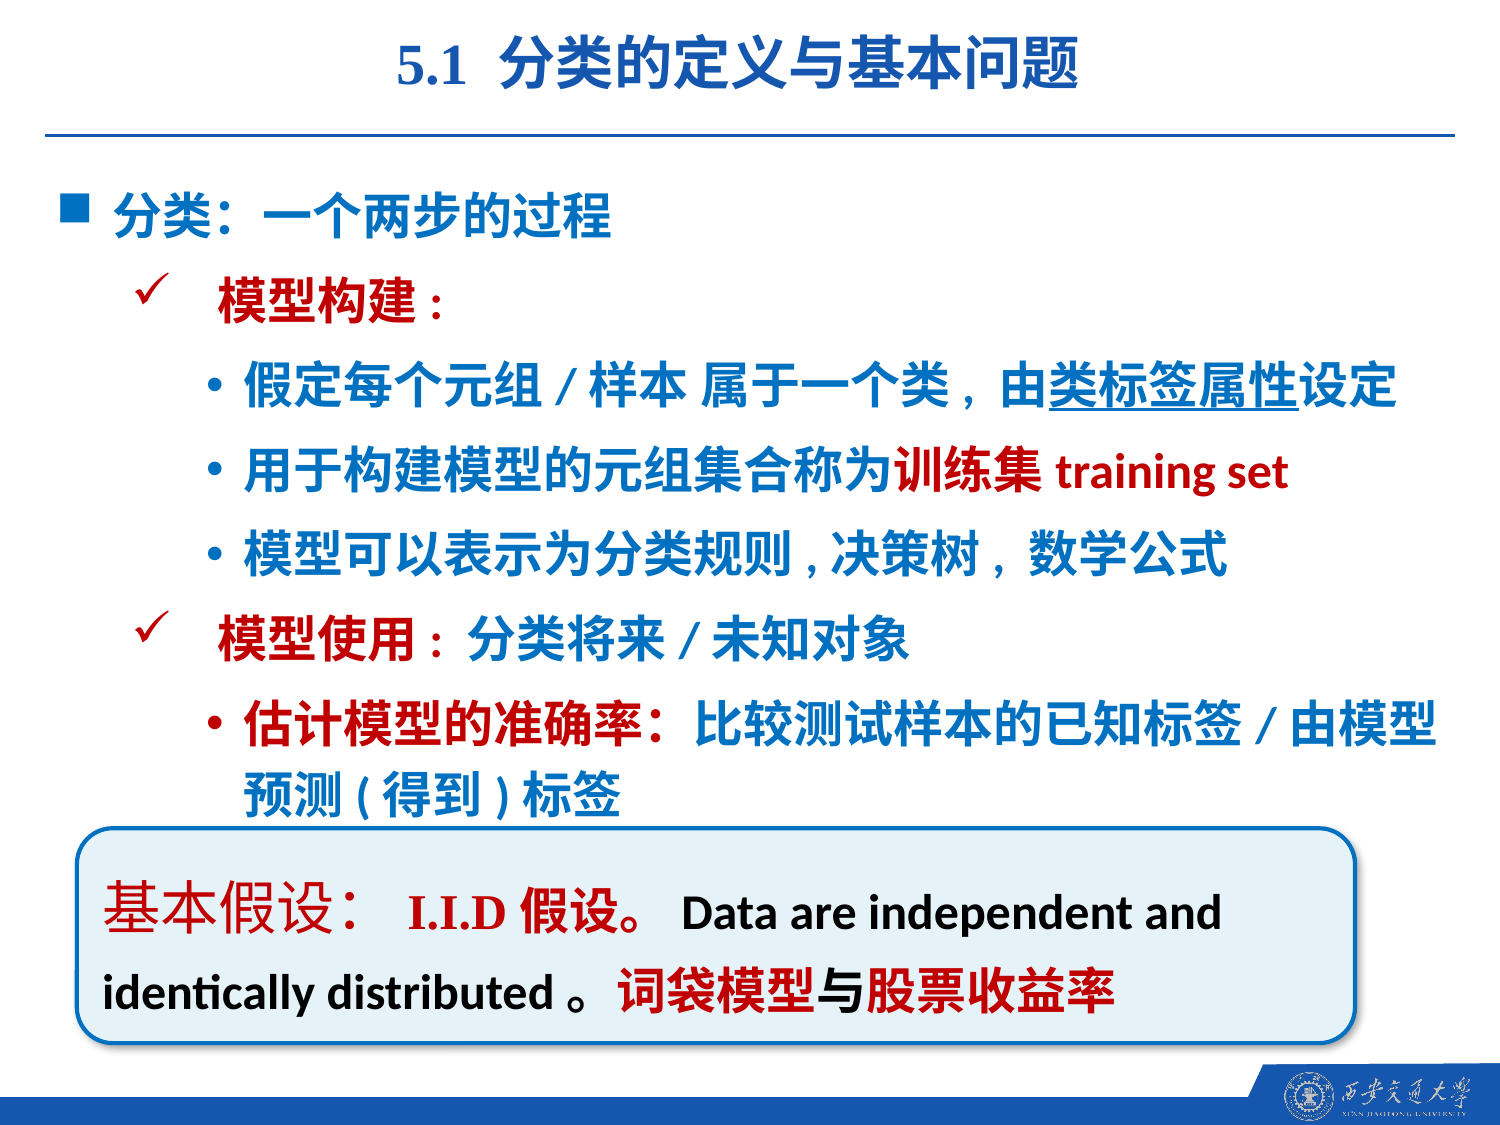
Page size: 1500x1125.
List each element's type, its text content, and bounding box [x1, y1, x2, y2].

text_box 分类：一个两步的过程 模型构建: 假定每个元组/样本 属于一个类, 由类标签属性设定 用于构建模型的元组集合称为训练集training set 模型可以表示为分类规则,决策树, 数学公式 模型使用: 分类将来/未知对象 估计模型的准确率：比较测试样本的已知标签/由模型预测(得到)标签 [41, 147, 1471, 829]
text_box 基本假设：I.I.D假设。Data are independent and identically distributed。词袋模型与股票收益率 [76, 828, 1356, 1044]
text_box 5.1 分类的定义与基本问题 [135, 19, 1341, 104]
